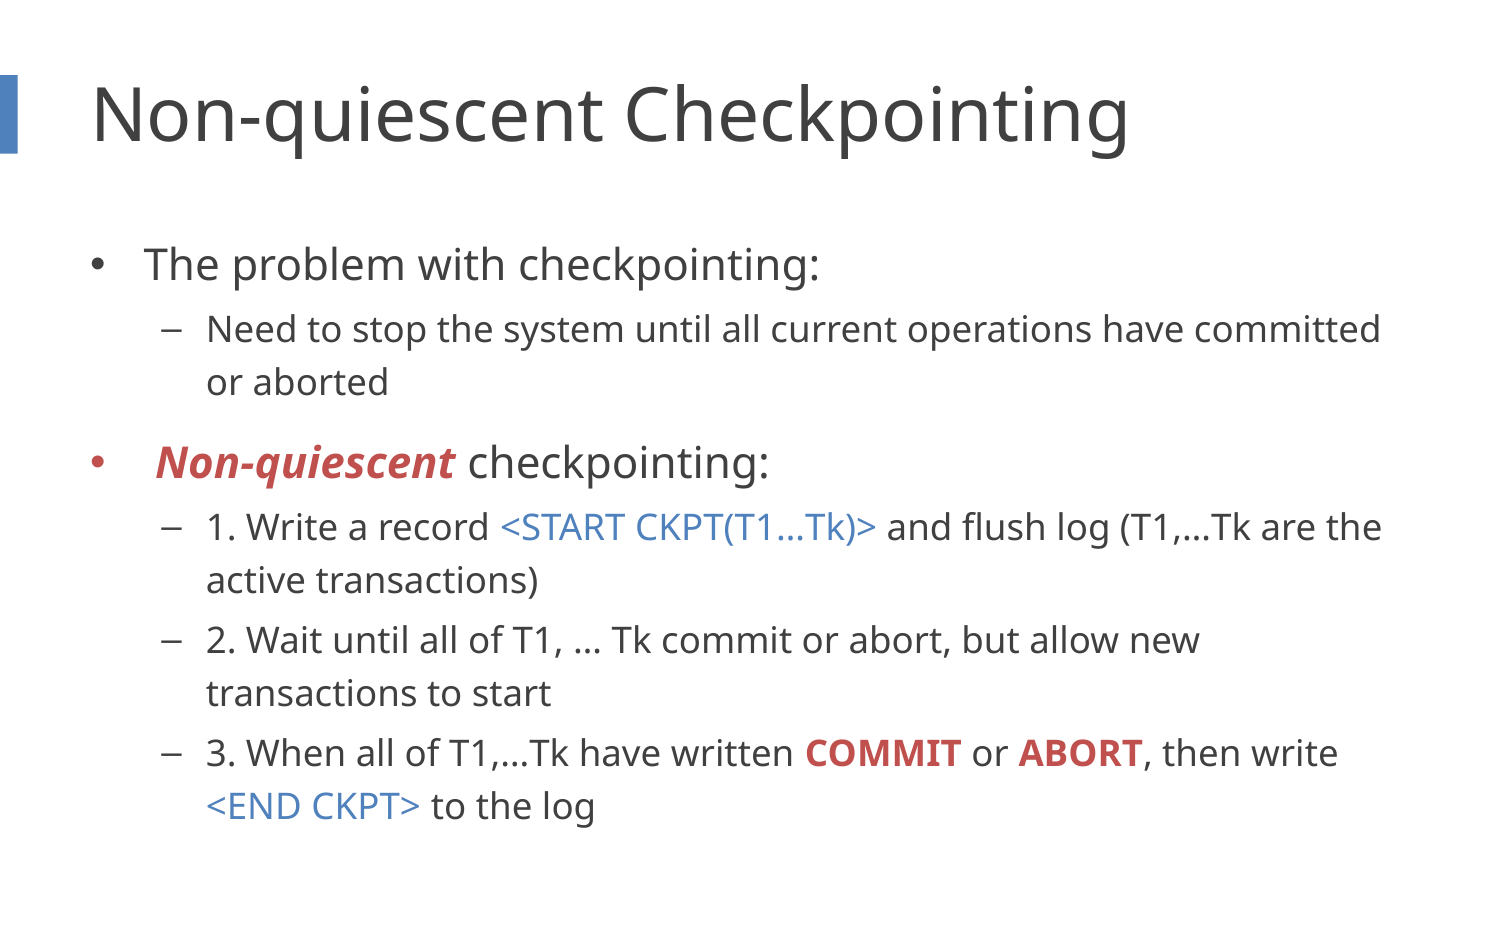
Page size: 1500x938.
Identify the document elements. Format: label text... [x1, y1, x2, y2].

title Non-quiescent Checkpointing [75, 37, 1425, 186]
list The problem with checkpointing: Need to stop the system until all current operations have committed or aborted Non-quiescent checkpointing: 1. Write a record <START CKPT(T1…Tk)> and flush log (T1,…Tk are the active transactions) 2. Wait until all of T1, … Tk commit or abort, but allow new transactions to start 3. When all of T1,…Tk have written COMMIT or ABORT, then write <END CKPT> to the log [75, 218, 1425, 838]
